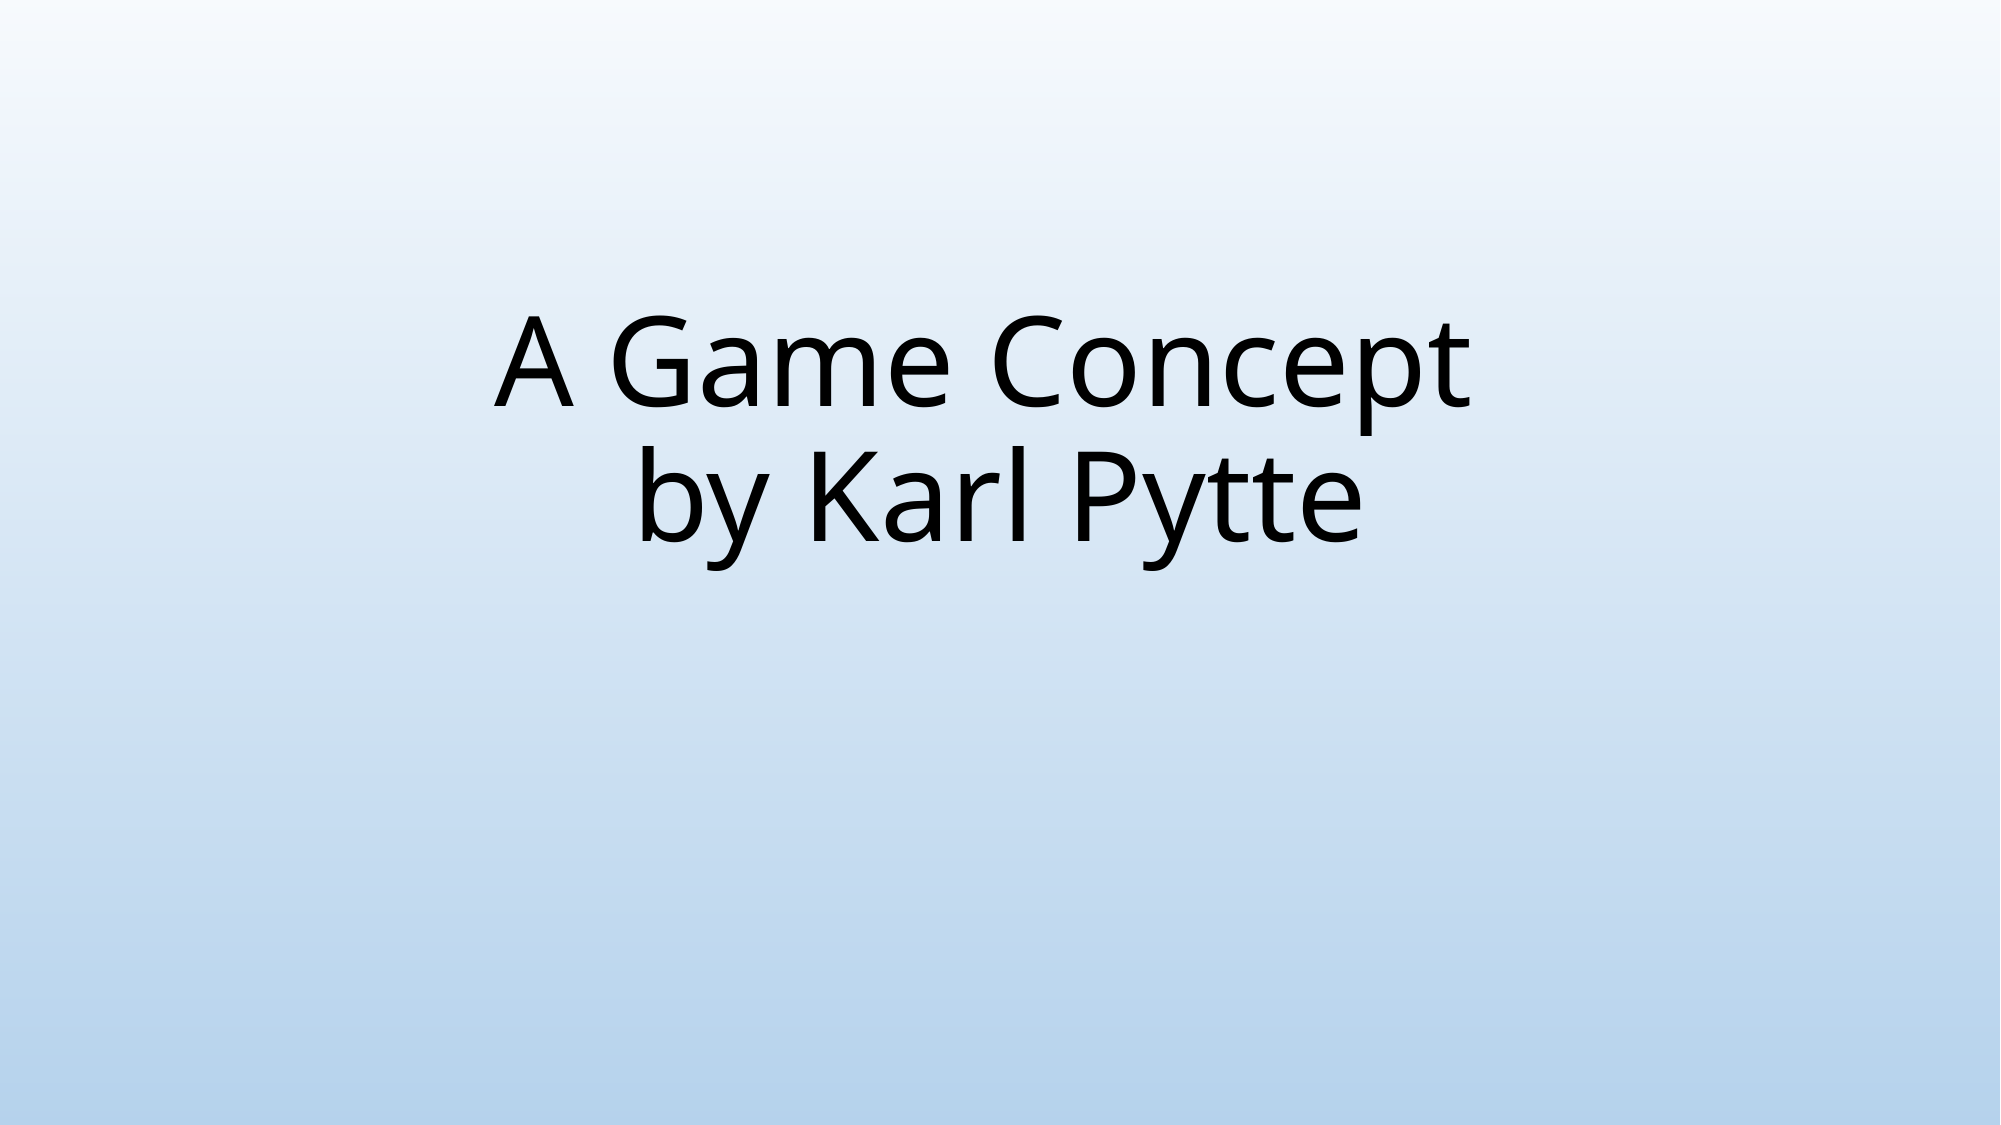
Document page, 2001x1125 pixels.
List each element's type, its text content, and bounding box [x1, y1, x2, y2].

title A Game Concept by Karl Pytte [249, 184, 1750, 576]
